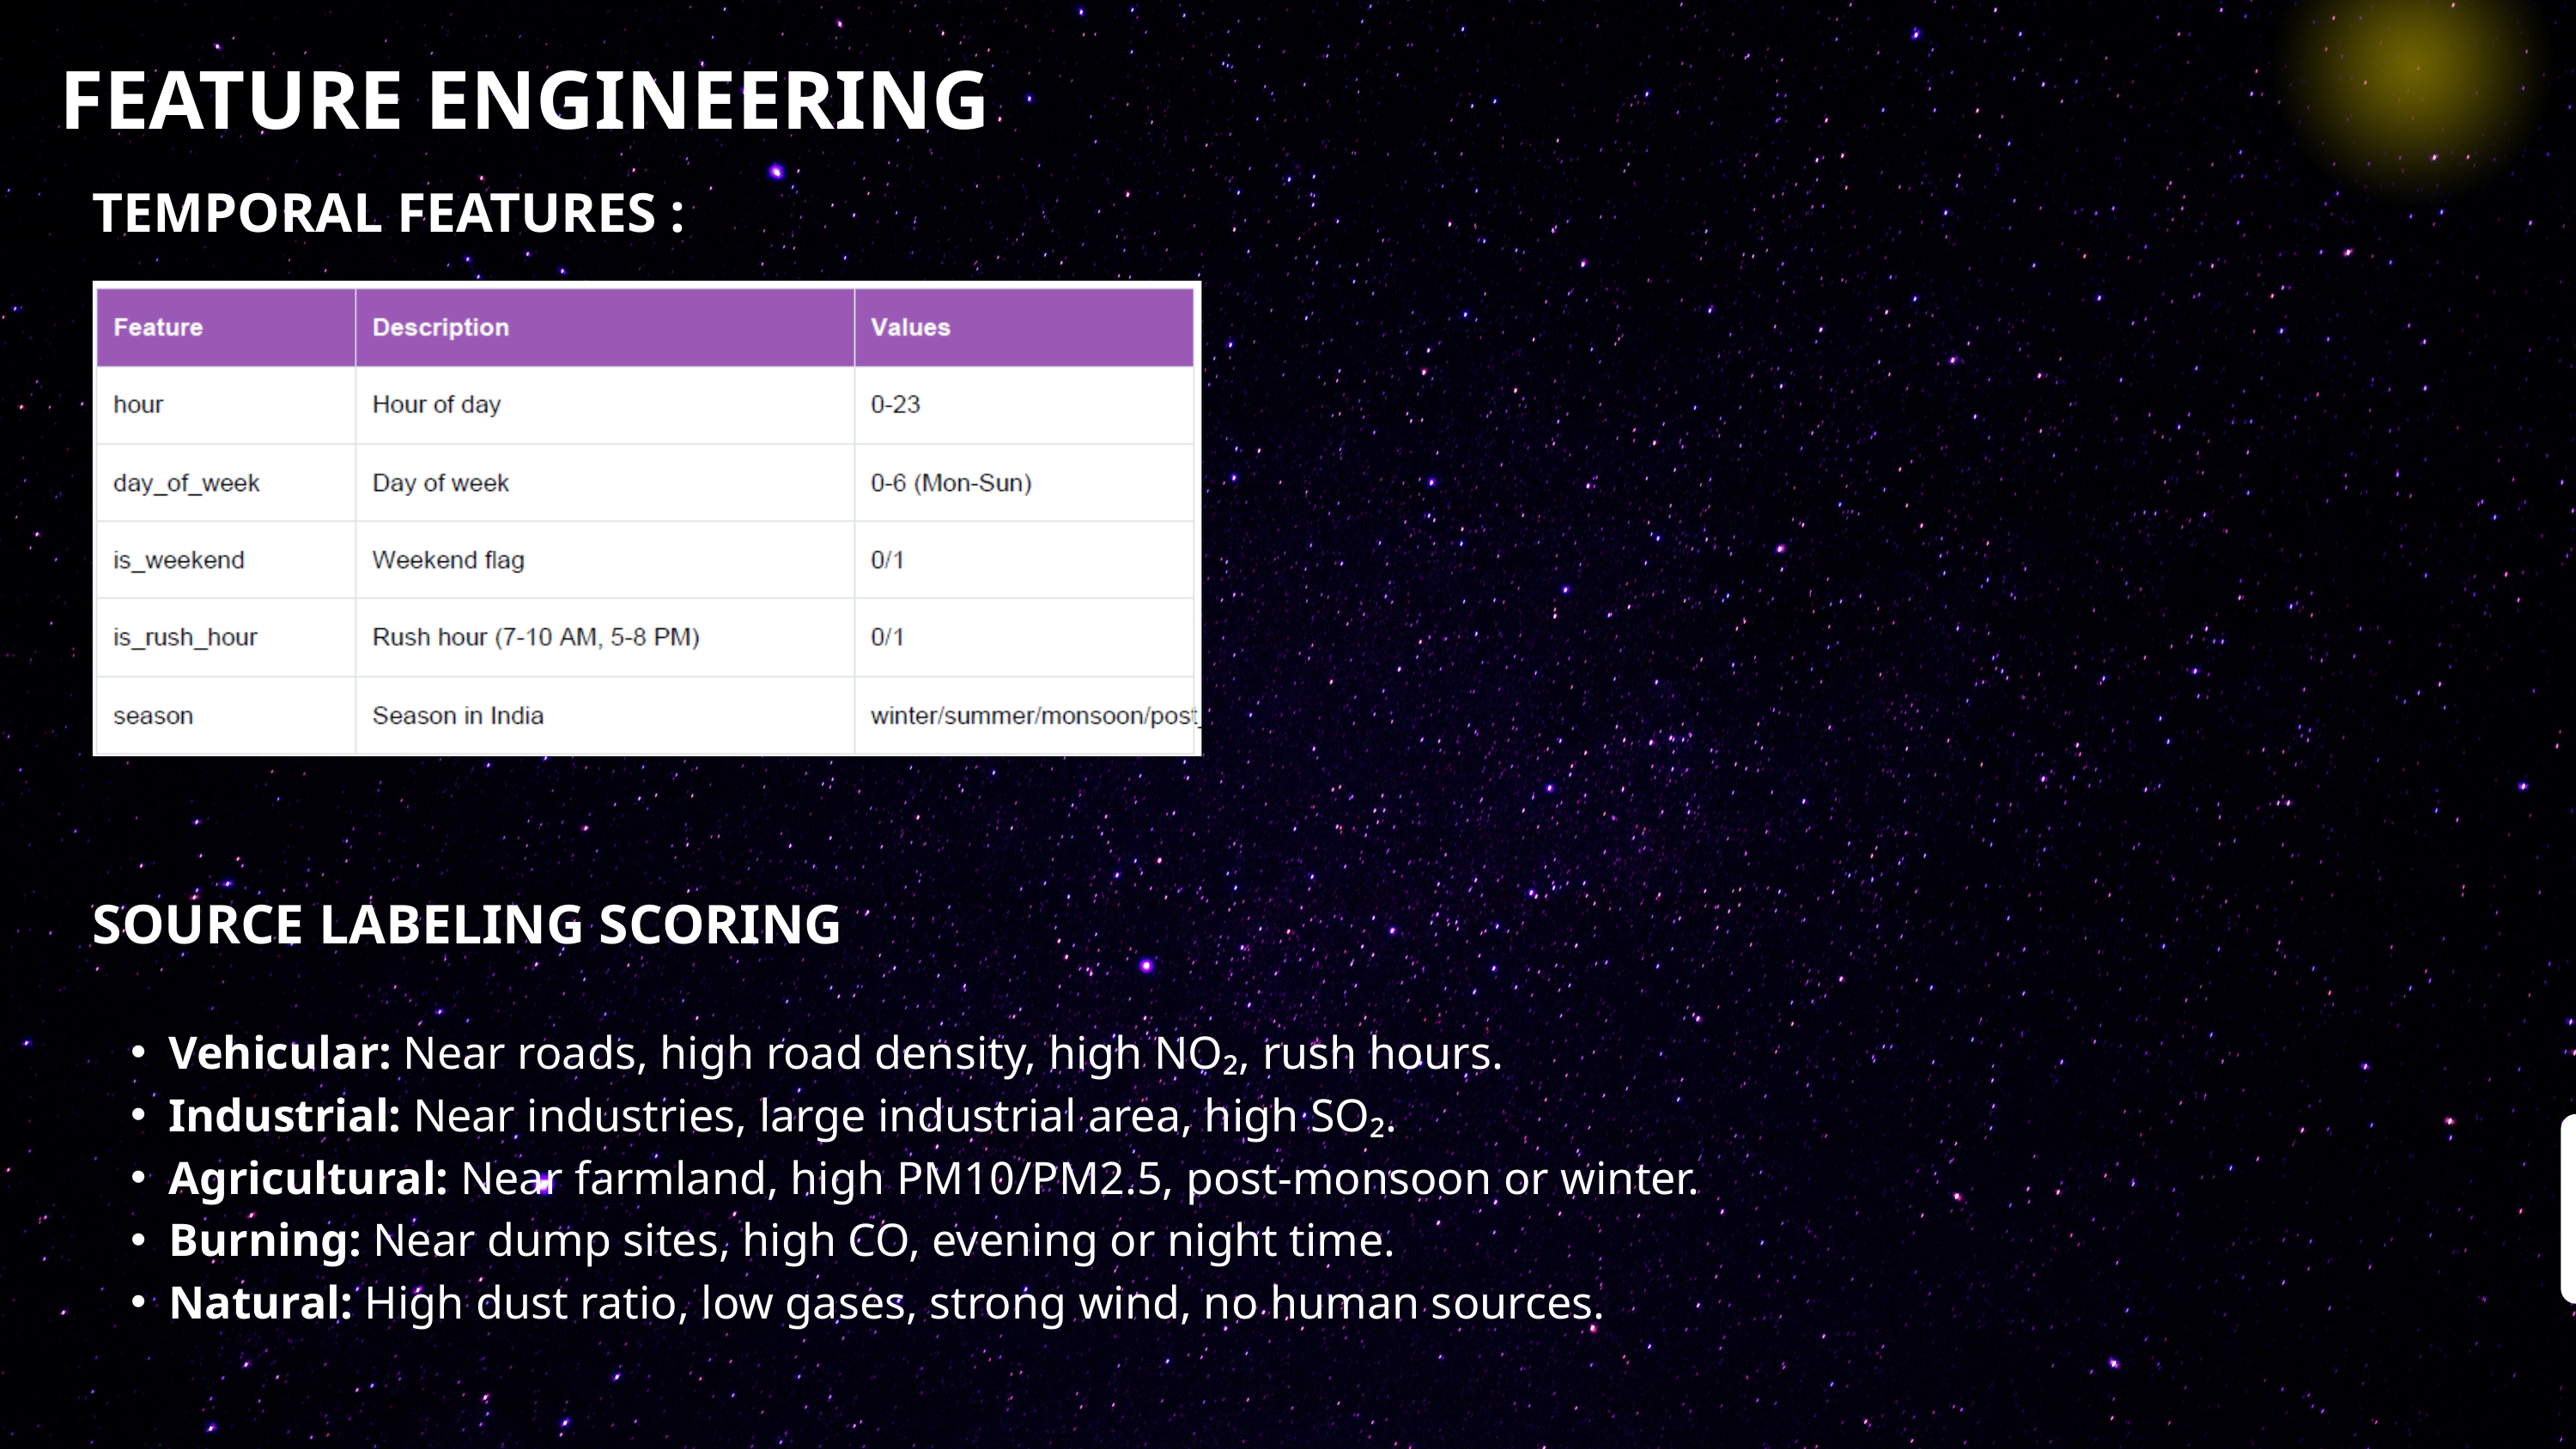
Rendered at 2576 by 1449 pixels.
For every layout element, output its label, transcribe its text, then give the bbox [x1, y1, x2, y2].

text_box FEATURE ENGINEERING [59, 51, 1484, 146]
text_box [0, 0, 2576, 1449]
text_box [2561, 1113, 2576, 1304]
text_box [2264, 0, 2561, 214]
text_box [92, 281, 1202, 756]
text_box Vehicular: Near roads, high road density, high NO₂, rush hours. Industrial: Near industries, large industrial area, high SO₂. Agricultural: Near farmland, high PM10/PM2.5, post-monsoon or winter. Burning: Near dump sites, high CO, evening or night time. Natural: High dust ratio, low gases, strong wind, no human sources. [92, 1015, 2288, 1391]
text_box SOURCE LABELING SCORING [92, 891, 1516, 955]
text_box TEMPORAL FEATURES : [92, 179, 1516, 244]
